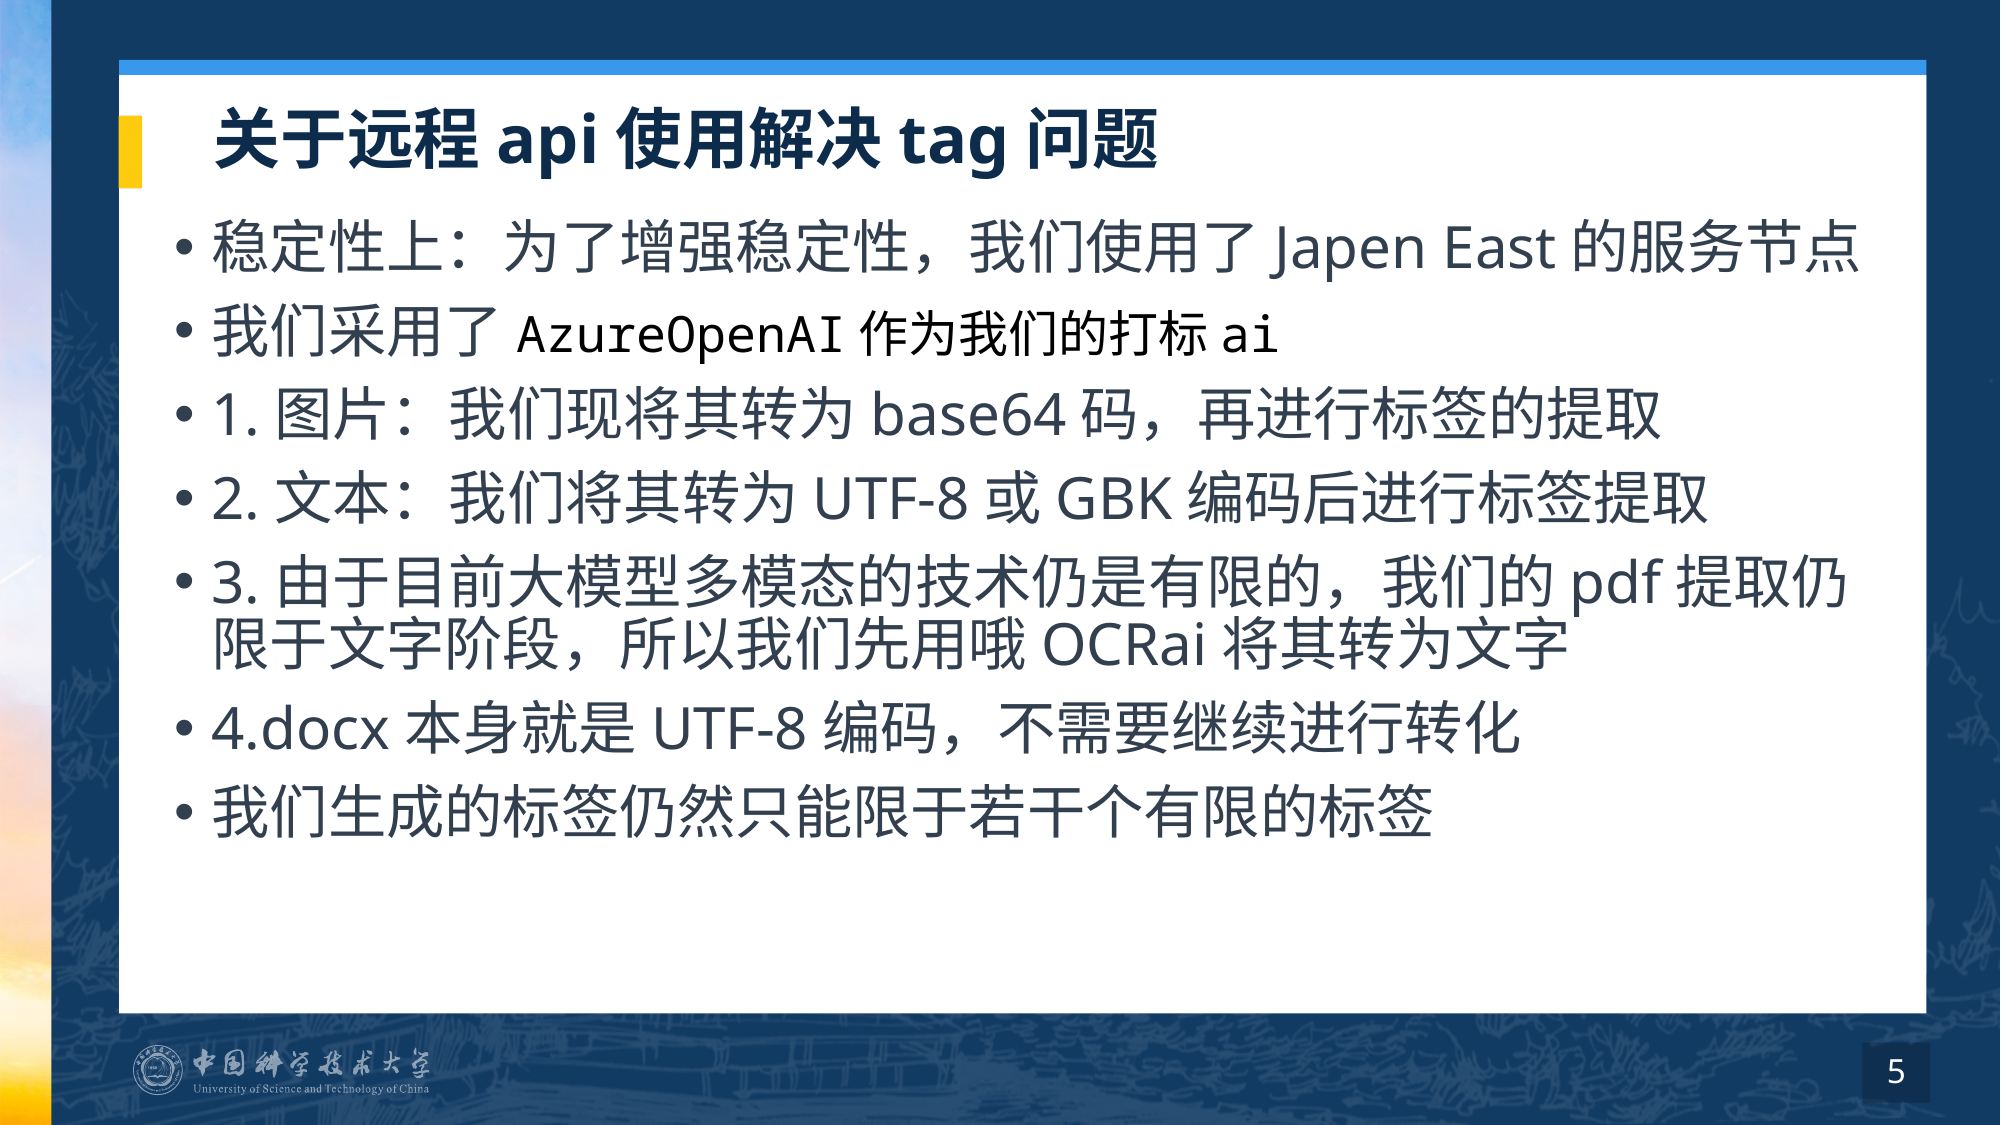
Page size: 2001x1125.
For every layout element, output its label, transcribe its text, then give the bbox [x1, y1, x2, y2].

title 关于远程api使用解决tag问题 [198, 88, 1931, 197]
list 稳定性上：为了增强稳定性，我们使用了Japen East的服务节点 我们采用了AzureOpenAI作为我们的打标ai 1.图片：我们现将其转为base64码，再进行标签的提取 2.文本：我们将其转为UTF-8或GBK编码后进行标签提取 3.由于目前大模型多模态的技术仍是有限的，我们的pdf提取仍限于文字阶段，所以我们先用哦OCRai将其转为文字 4.docx本身就是UTF-8编码，不需要继续进行转化 我们生成的标签仍然只能限于若干个有限的标签 [159, 210, 1890, 974]
picture [0, 0, 51, 1125]
slide_number 5 [1862, 1042, 1931, 1103]
